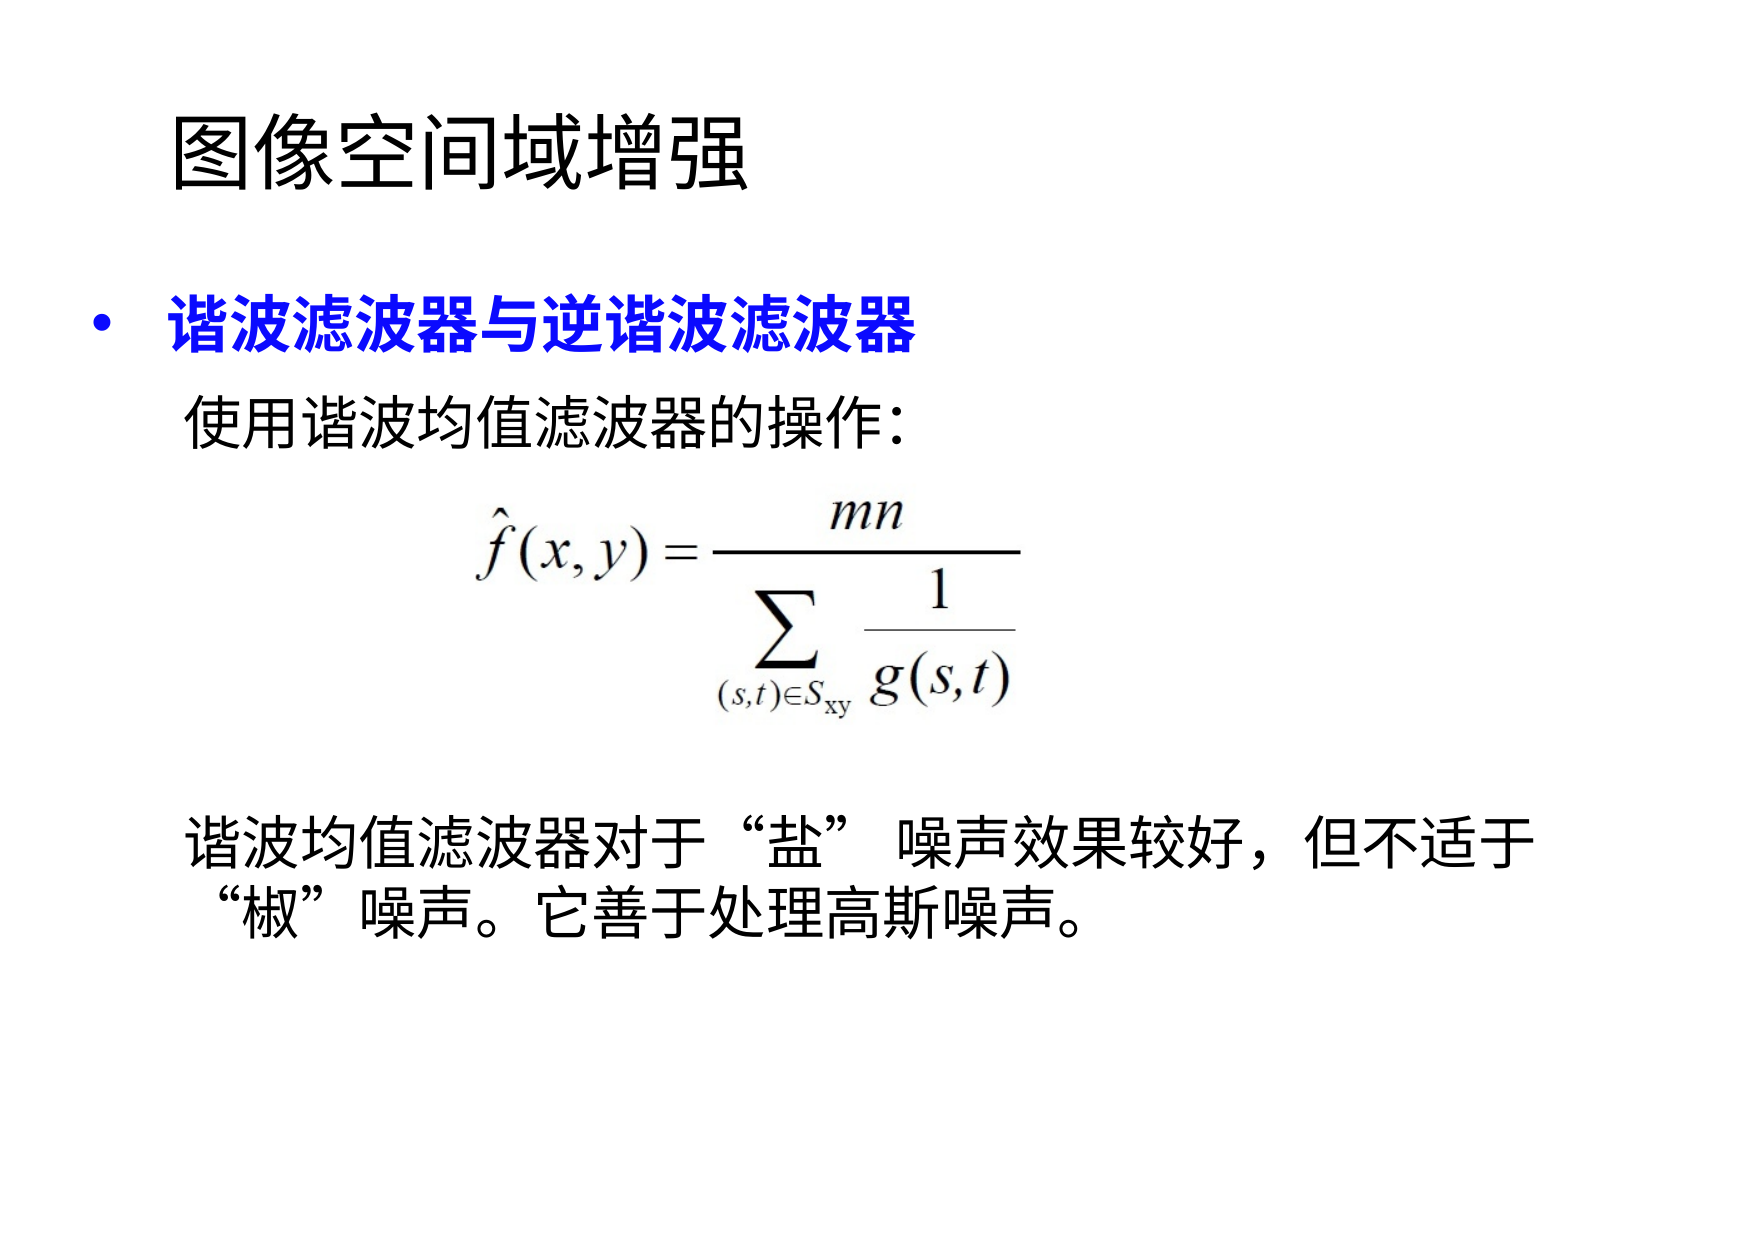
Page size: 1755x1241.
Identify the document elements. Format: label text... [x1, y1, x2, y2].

text_box 谐波滤波器与逆谐波滤波器 [77, 262, 1212, 368]
text_box 图像空间域增强 [169, 51, 1492, 201]
text_box 使用谐波均值滤波器的操作： 谐波均值滤波器对于“盐” 噪声效果较好，但不适于“椒”噪声。它善于处理高斯噪声。 [169, 379, 1715, 954]
picture [475, 464, 1051, 740]
